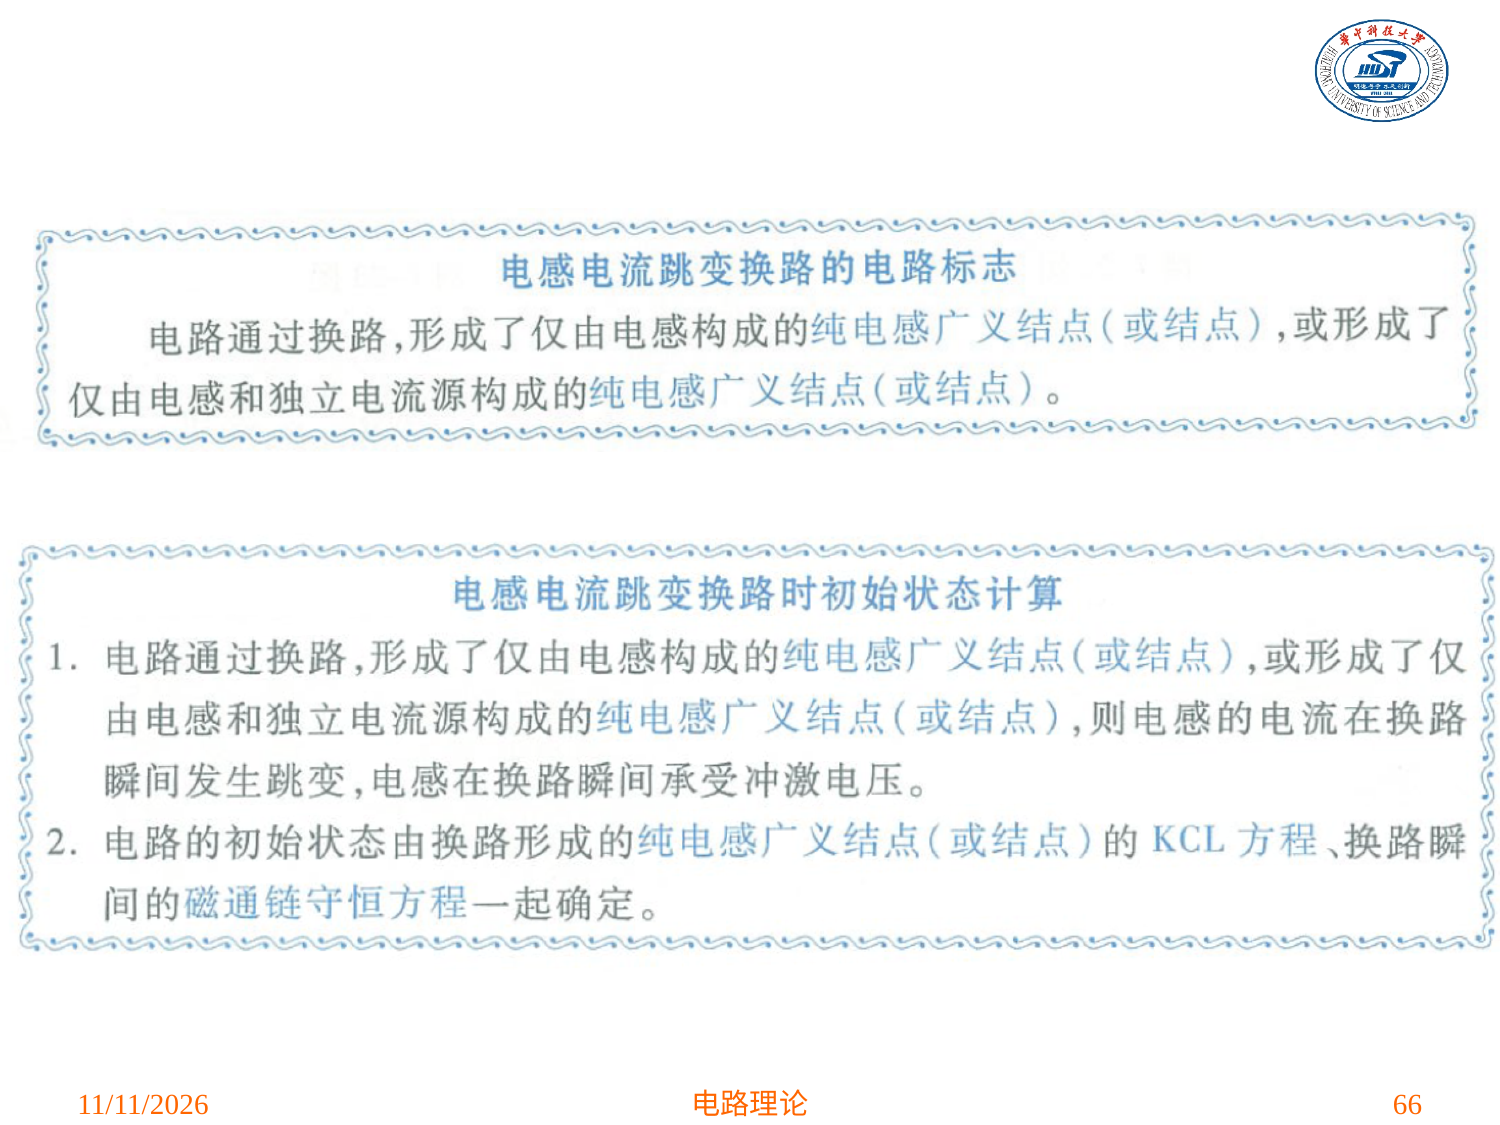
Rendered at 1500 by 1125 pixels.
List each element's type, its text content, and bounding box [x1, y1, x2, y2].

slide_number 66 [1125, 1078, 1438, 1125]
footer 电路理论 [512, 1078, 988, 1125]
picture [0, 208, 1500, 452]
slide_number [62, 1078, 375, 1125]
picture [1305, 13, 1459, 125]
picture [5, 525, 1500, 970]
